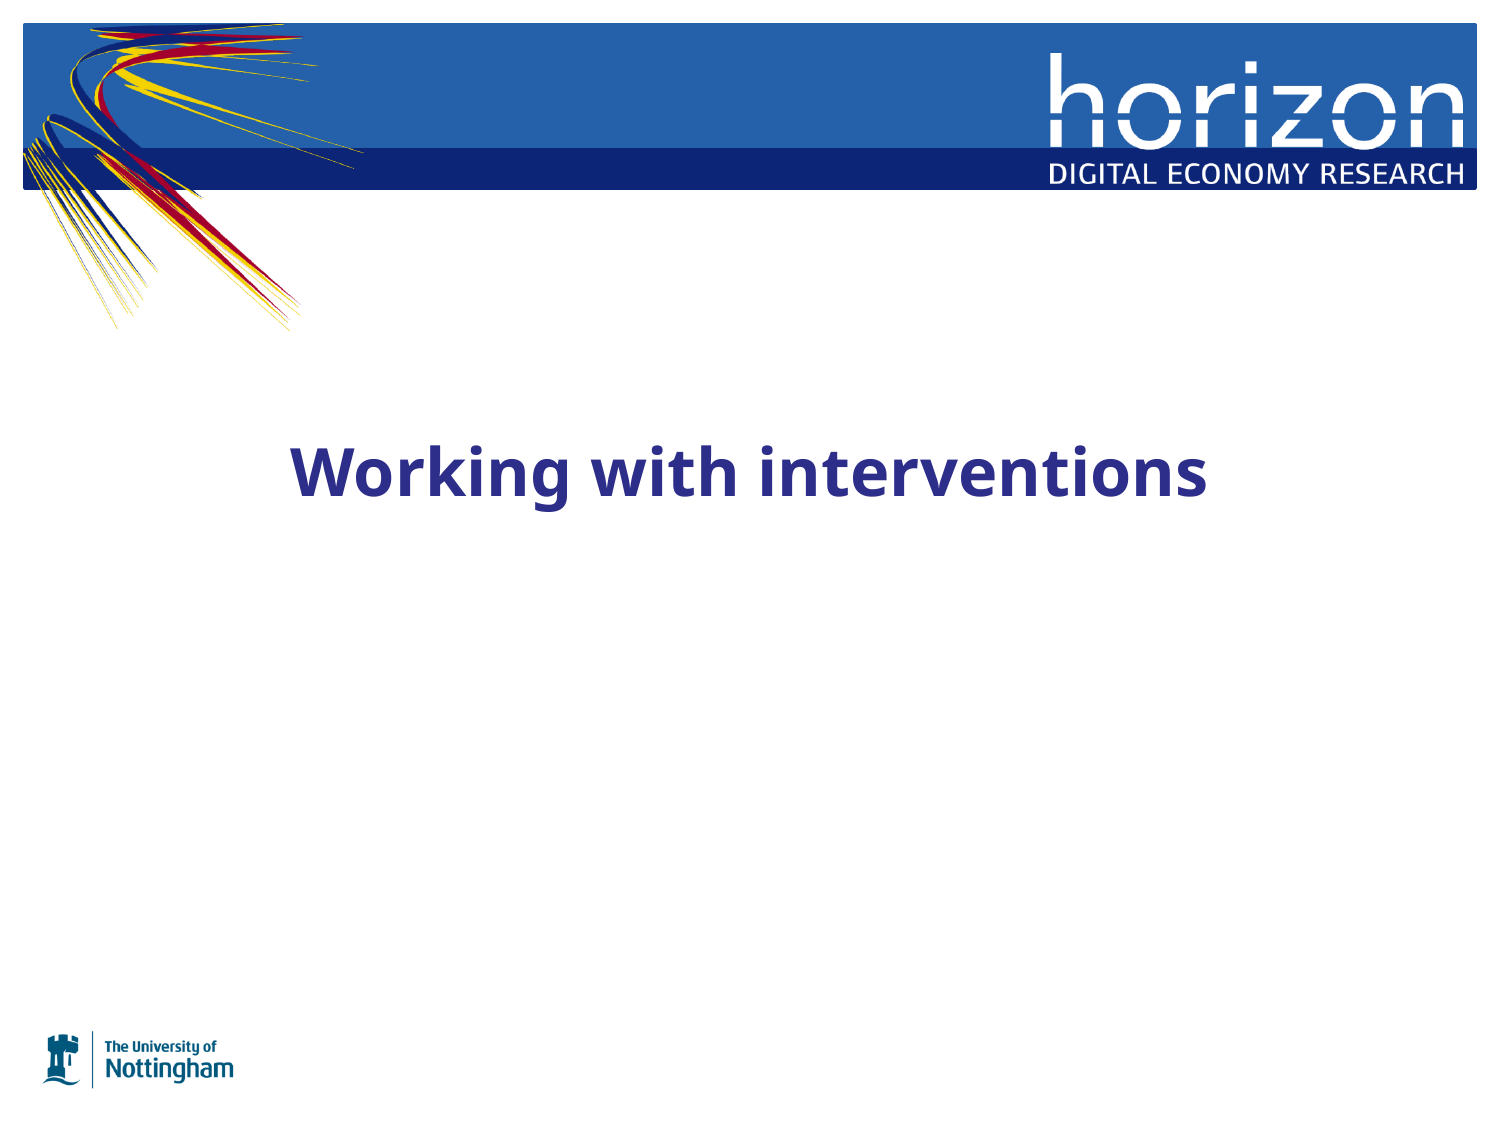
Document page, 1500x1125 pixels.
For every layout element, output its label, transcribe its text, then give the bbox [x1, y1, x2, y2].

picture [23, 23, 364, 331]
title Working with interventions [112, 349, 1388, 591]
picture [1050, 53, 1463, 184]
picture [37, 1024, 238, 1095]
